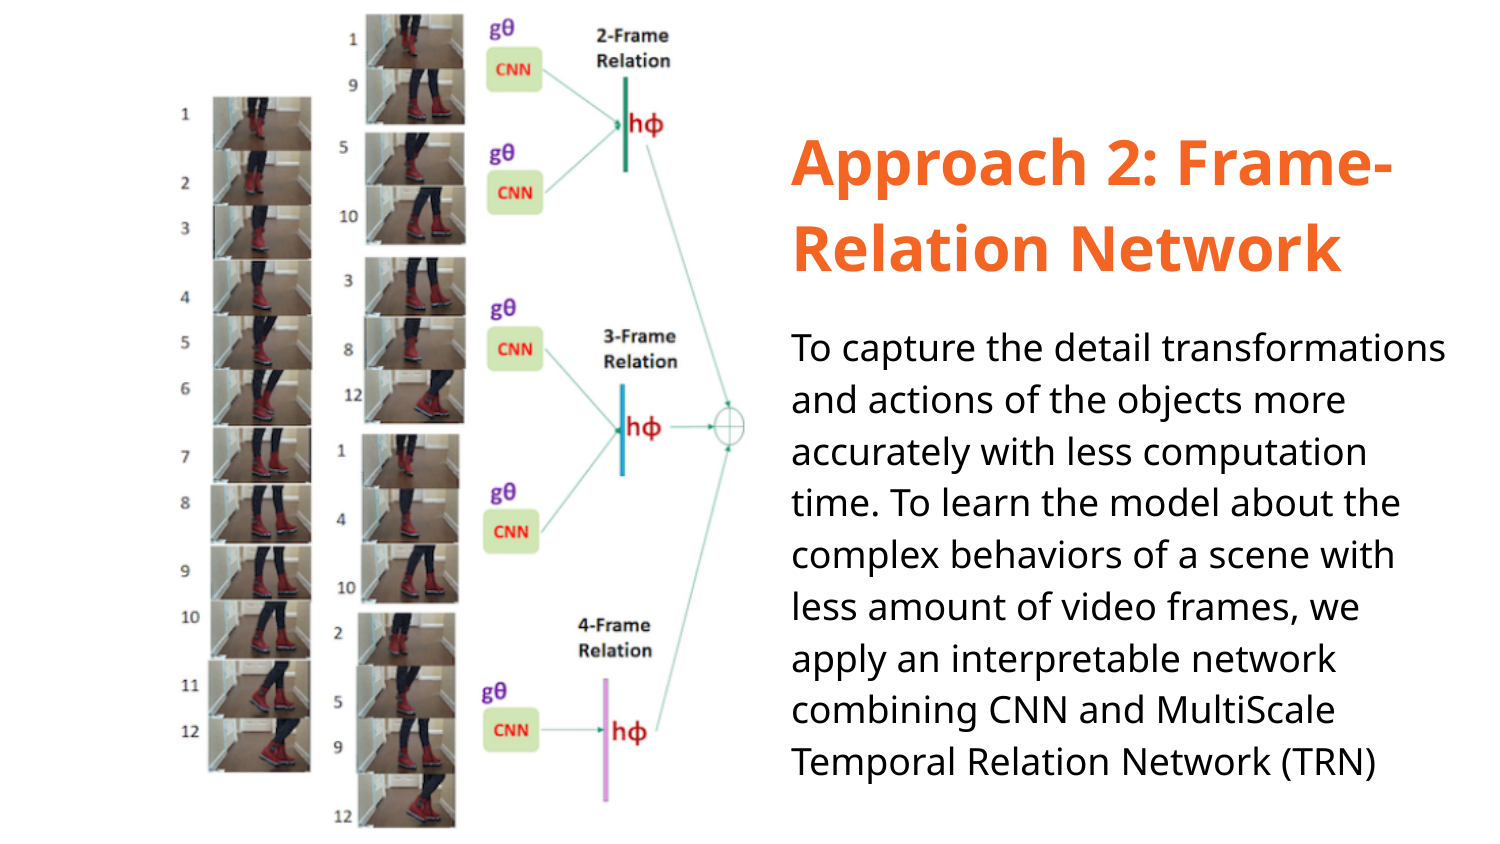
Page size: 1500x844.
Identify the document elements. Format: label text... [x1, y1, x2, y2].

picture [0, 0, 759, 844]
list Approach 2: Frame-Relation Network To capture the detail transformations and actions of the objects more accurately with less computation time. To learn the model about the complex behaviors of a scene with less amount of video frames, we apply an interpretable network combining CNN and MultiScale Temporal Relation Network (TRN) [776, 106, 1476, 789]
